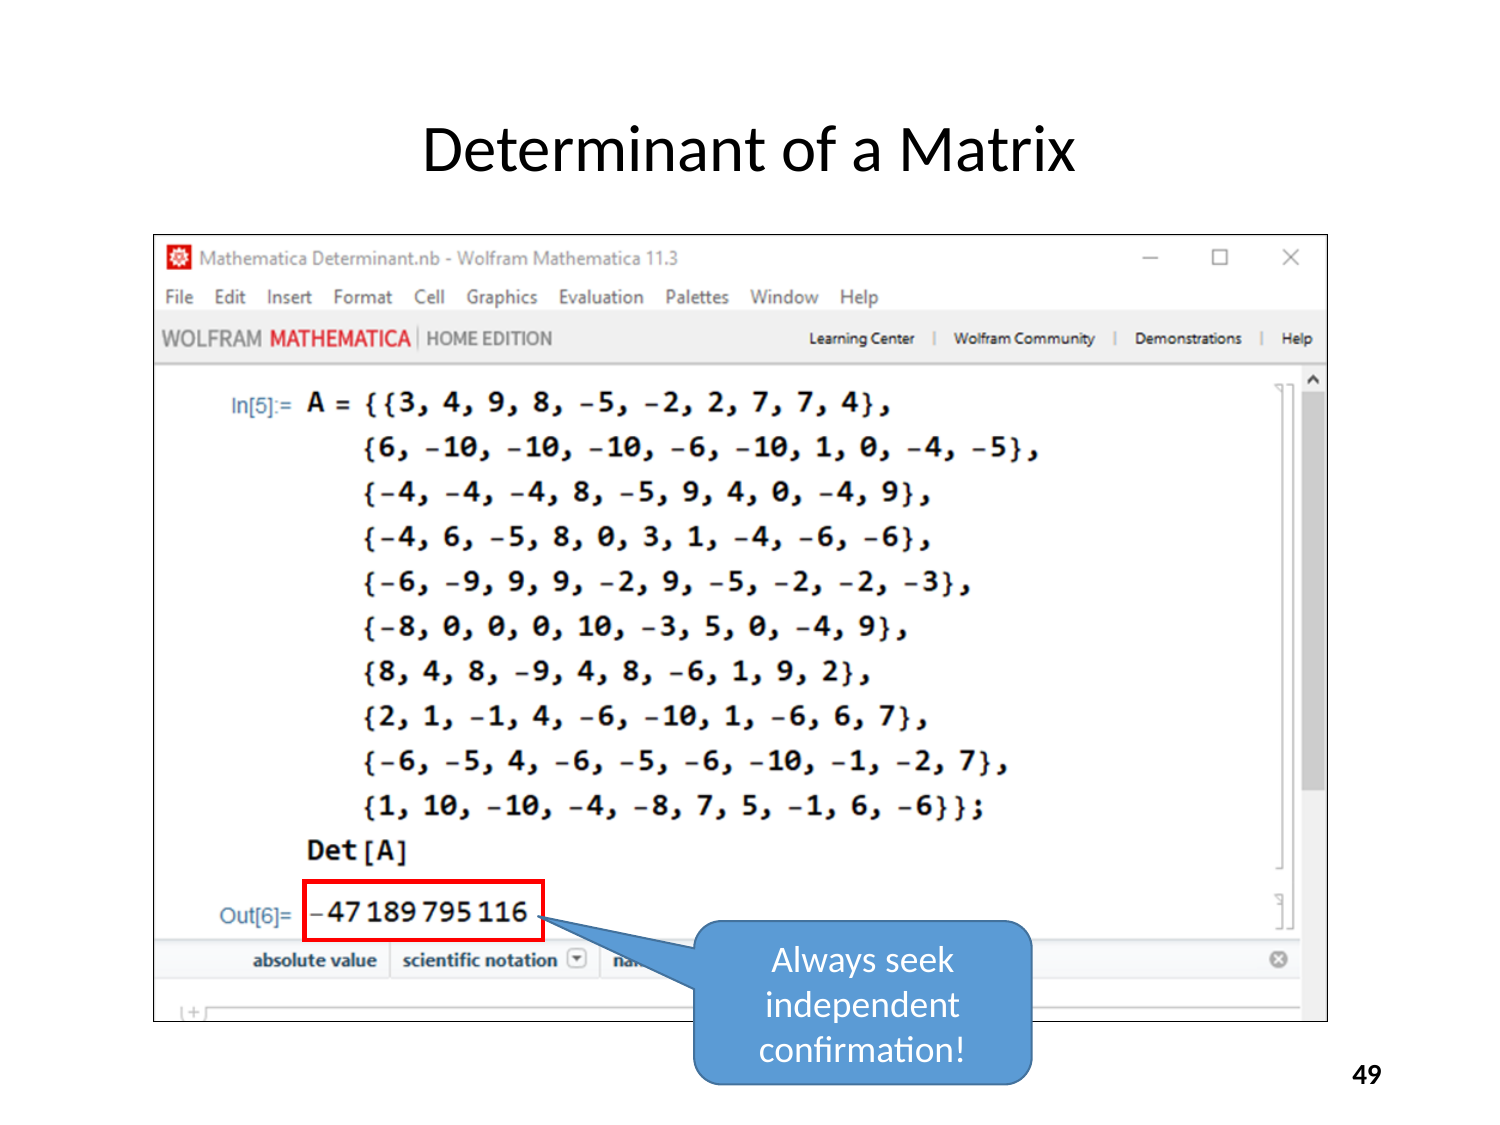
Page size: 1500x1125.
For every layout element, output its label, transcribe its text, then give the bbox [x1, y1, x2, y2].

title Determinant of a Matrix [103, 59, 1397, 241]
slide_number 49 [1059, 1042, 1397, 1103]
picture [153, 234, 1328, 1022]
text_box Always seek independent confirmation! [693, 1022, 1033, 1086]
